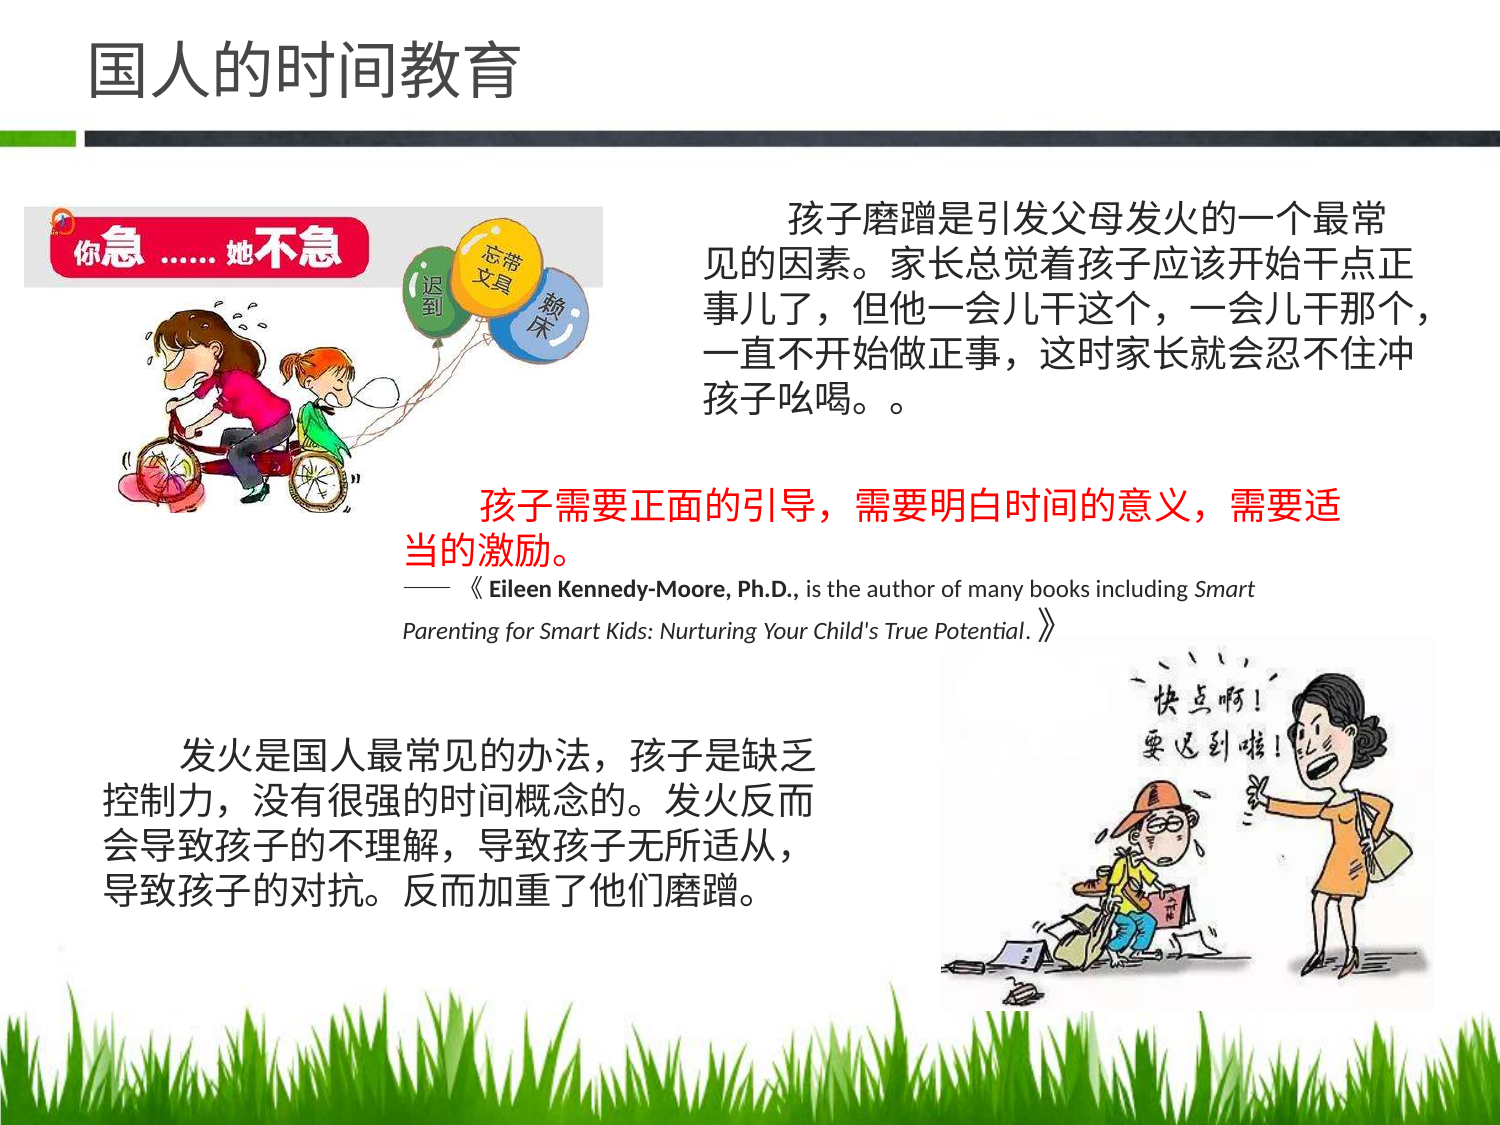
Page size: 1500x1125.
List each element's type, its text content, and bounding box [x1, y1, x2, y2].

title 国人的时间教育 [71, 12, 1450, 125]
picture [0, 0, 1500, 1125]
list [937, 637, 1445, 1013]
text_box 孩子磨蹭是引发父母发火的一个最常见的因素。家长总觉着孩子应该开始干点正事儿了，但他一会儿干这个，一会儿干那个，一直不开始做正事，这时家长就会忍不住冲孩子吆喝。。 [687, 187, 1438, 428]
text_box 孩子需要正面的引导，需要明白时间的意义，需要适当的激励。 ——《Eileen Kennedy-Moore, Ph.D., is the author of many books including Smart Parenting for Smart Kids: Nurturing Your Child's True Potential.》 [387, 474, 1363, 655]
text_box 发火是国人最常见的办法，孩子是缺乏控制力，没有很强的时间概念的。发火反而会导致孩子的不理解，导致孩子无所适从，导致孩子的对抗。反而加重了他们磨蹭。 [87, 724, 838, 920]
